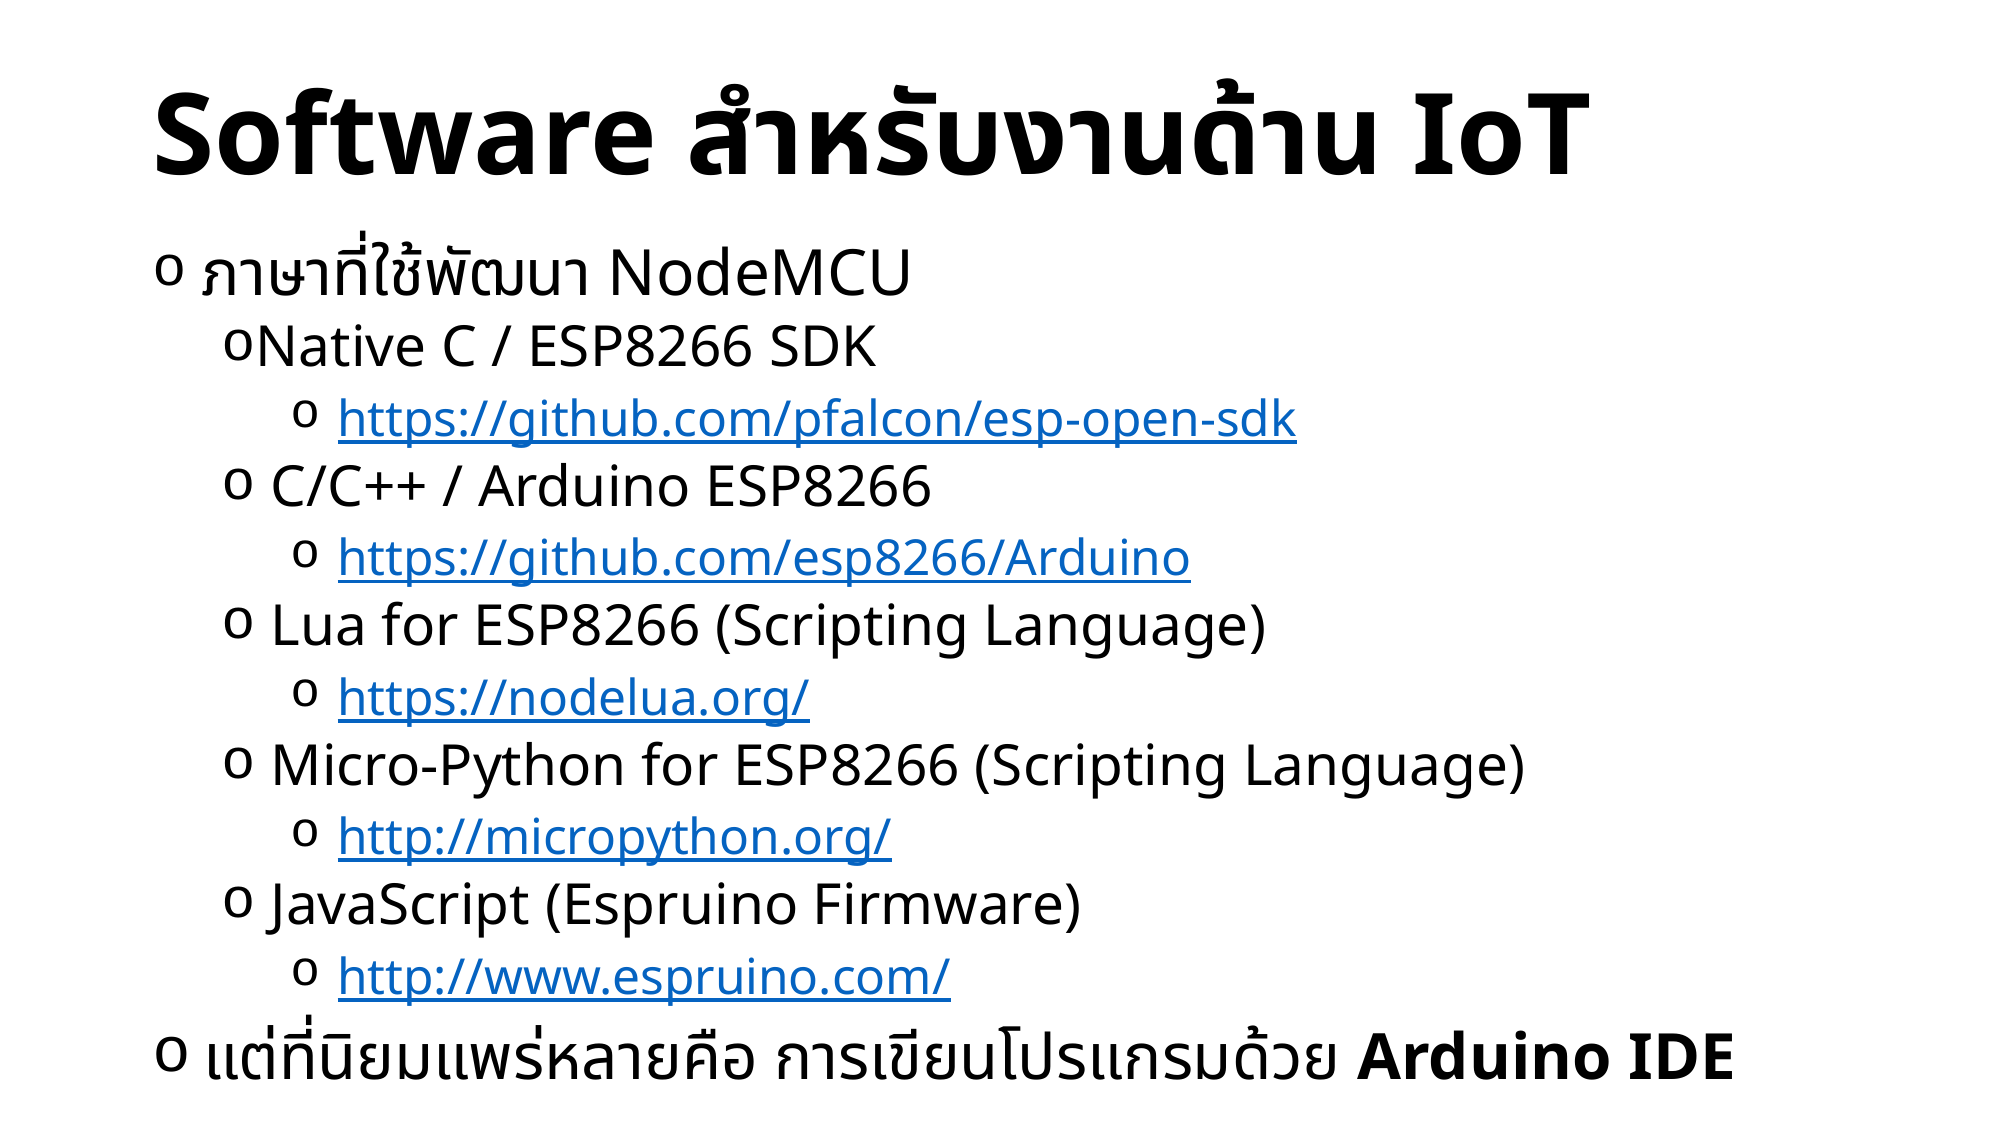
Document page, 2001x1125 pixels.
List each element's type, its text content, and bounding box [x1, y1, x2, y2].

list ภาษาที่ใช้พัฒนา NodeMCU Native C / ESP8266 SDK https://github.com/pfalcon/esp-open-sdk C/C++ / Arduino ESP8266 https://github.com/esp8266/Arduino Lua for ESP8266 (Scripting Language) https://nodelua.org/ Micro-Python for ESP8266 (Scripting Language) http://micropython.org/ JavaScript (Espruino Firmware) http://www.espruino.com/ แต่ที่นิยมแพร่หลายคือ การเขียนโปรแกรมด้วย Arduino IDE [137, 232, 1863, 1105]
title Software สำหรับงานด้าน IoT [137, 29, 1863, 232]
